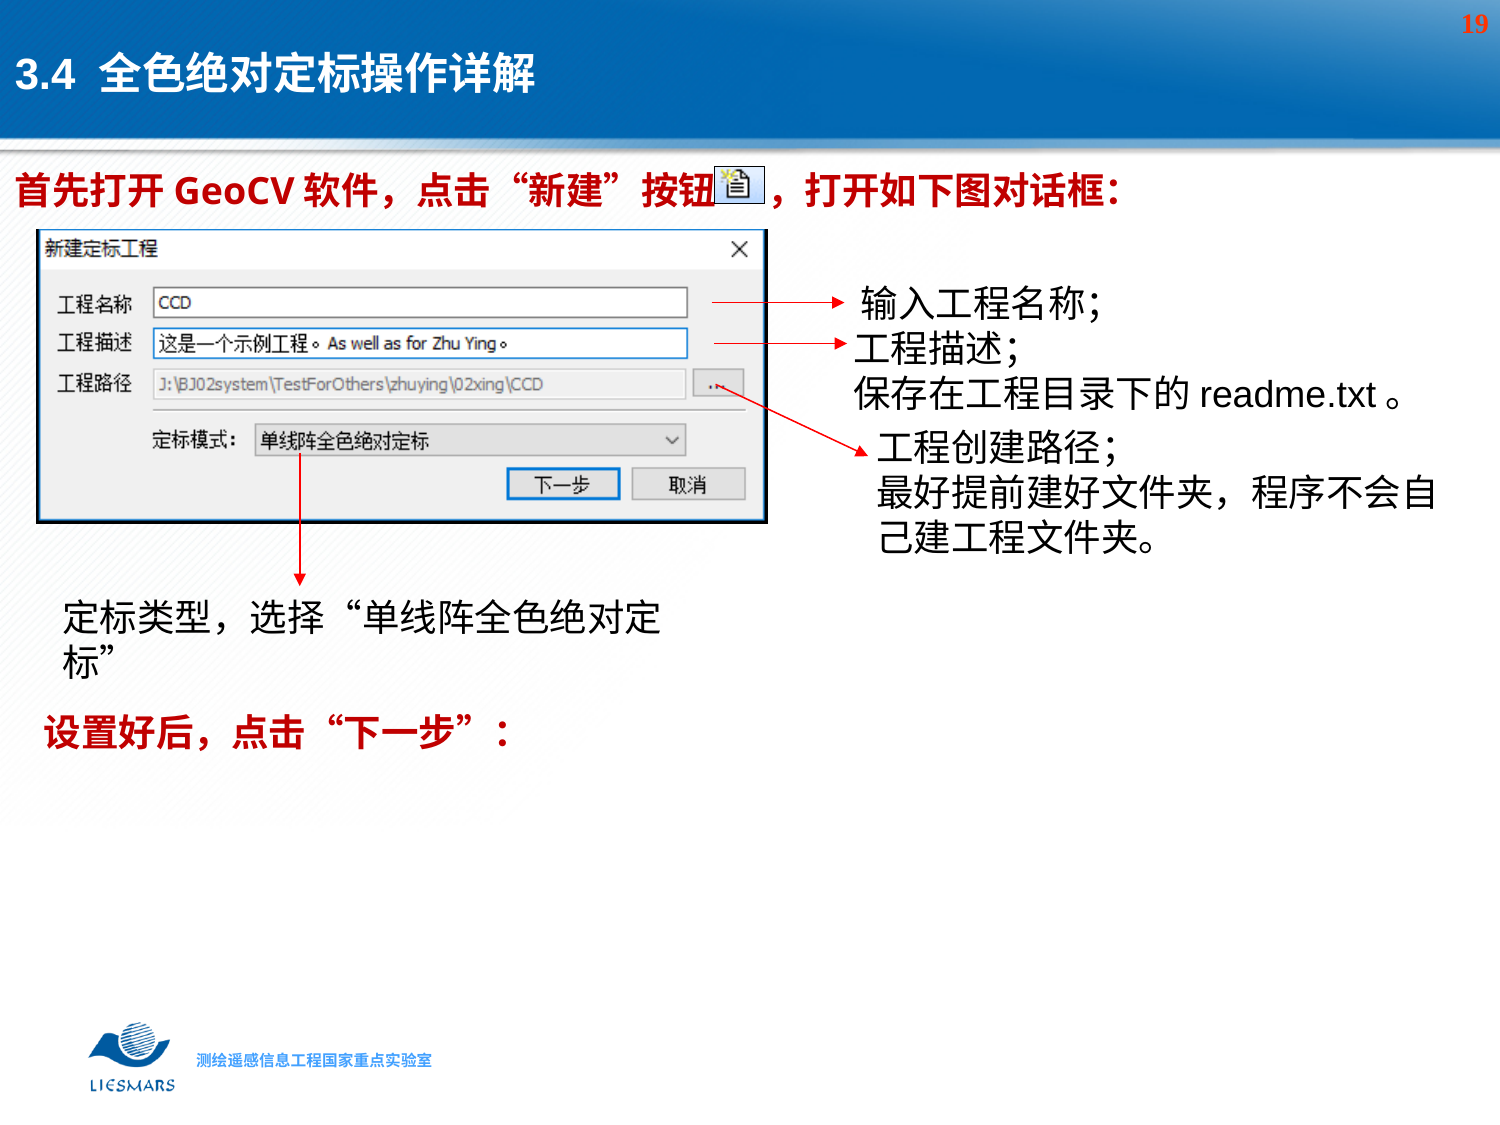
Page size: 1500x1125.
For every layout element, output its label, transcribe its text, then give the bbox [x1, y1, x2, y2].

text_box [207, 1053, 211, 1065]
text_box [280, 1054, 285, 1062]
text_box 设置好后，点击“下一步”： [28, 679, 1500, 762]
picture [0, 0, 1500, 1125]
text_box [0, 136, 1471, 221]
text_box 工程描述； 保存在工程目录下的readme.txt。 [838, 317, 1438, 416]
text_box 定标类型，选择“单线阵全色绝对定标” [47, 586, 736, 679]
title 3.4 全色绝对定标操作详解 [0, 18, 1424, 126]
text_box 输入工程名称； [846, 272, 1139, 317]
text_box [247, 1054, 252, 1062]
text_box 工程创建路径； 最好提前建好文件夹，程序不会自己建工程文件夹。 [861, 416, 1471, 566]
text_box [715, 384, 869, 457]
